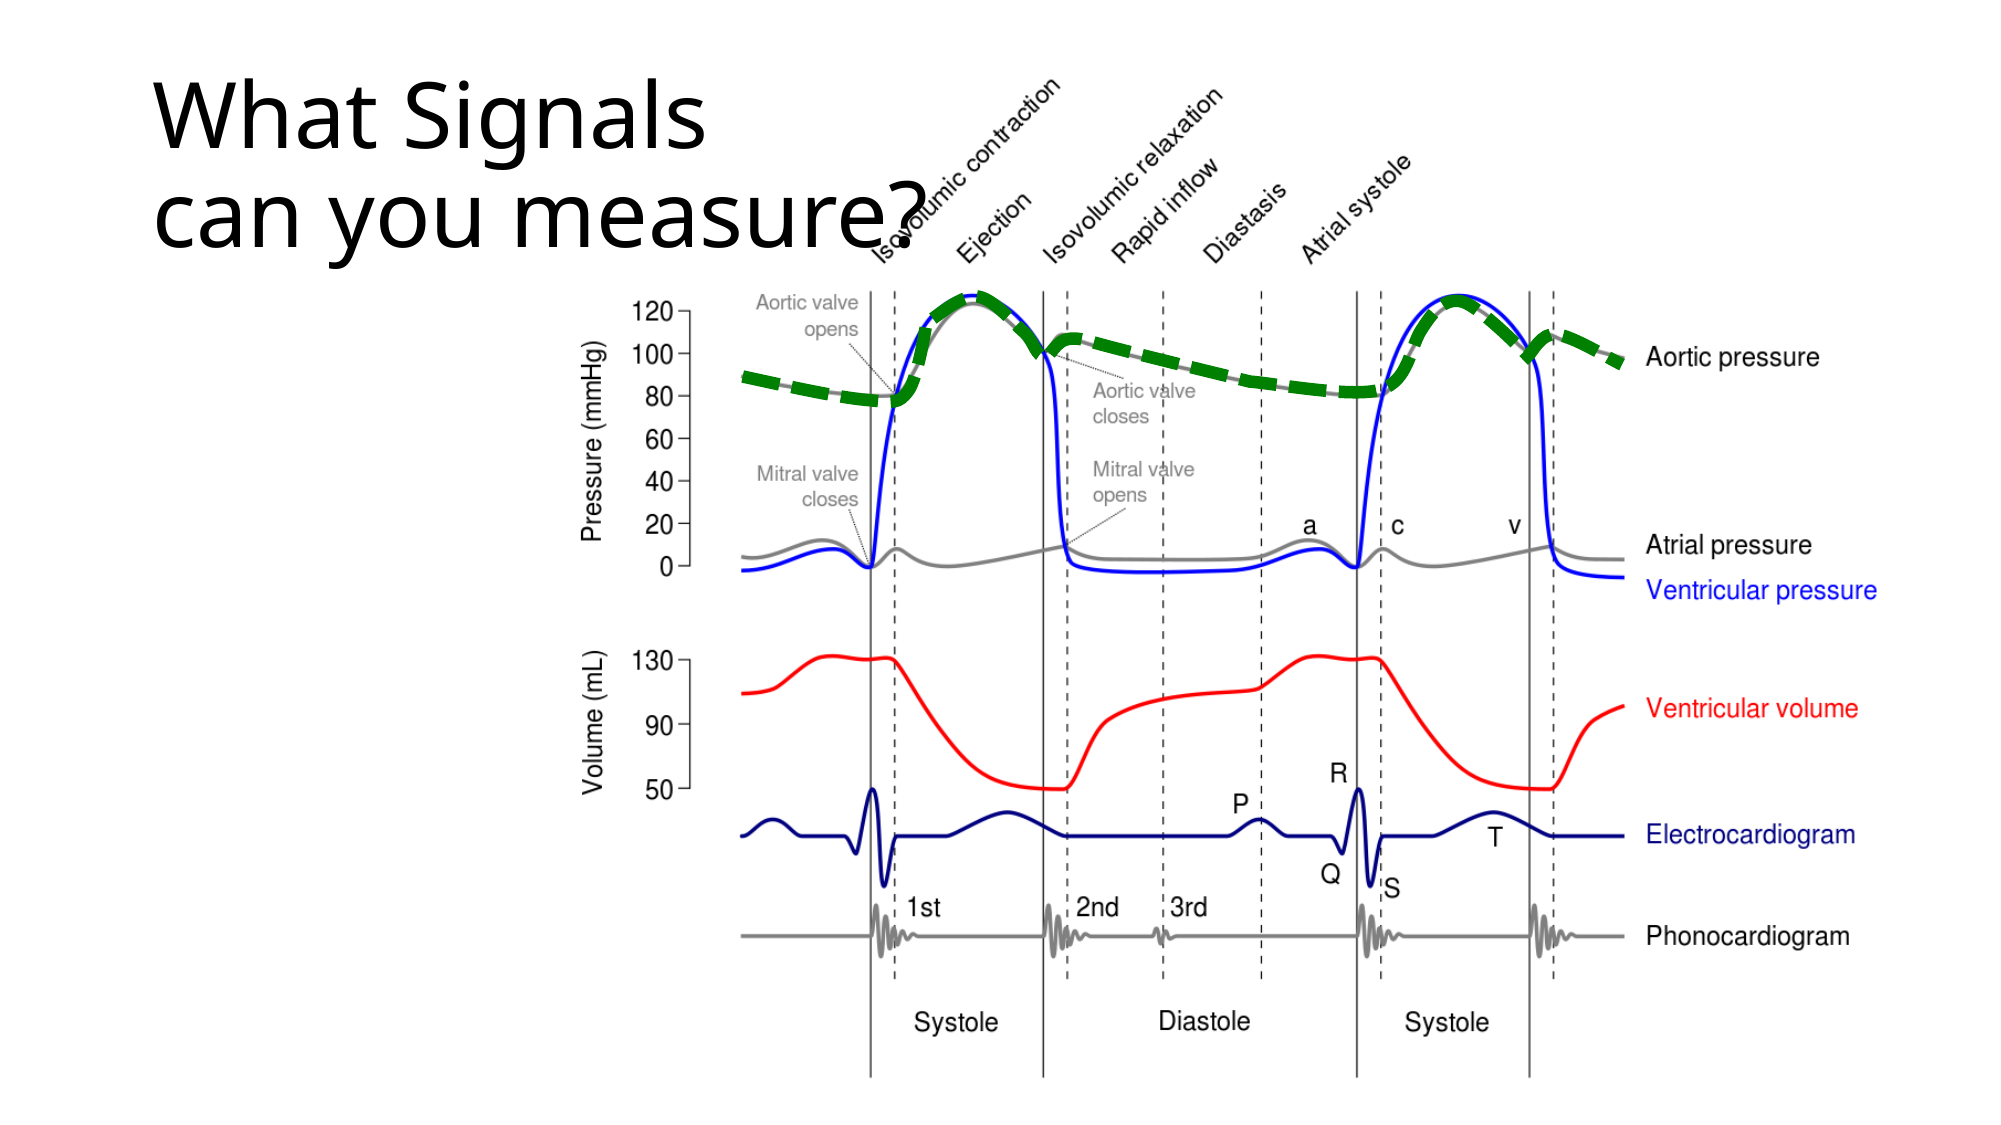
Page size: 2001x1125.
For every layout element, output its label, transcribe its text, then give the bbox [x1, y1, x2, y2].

picture [539, 20, 1954, 1103]
title What Signals can you measure? [137, 59, 539, 278]
